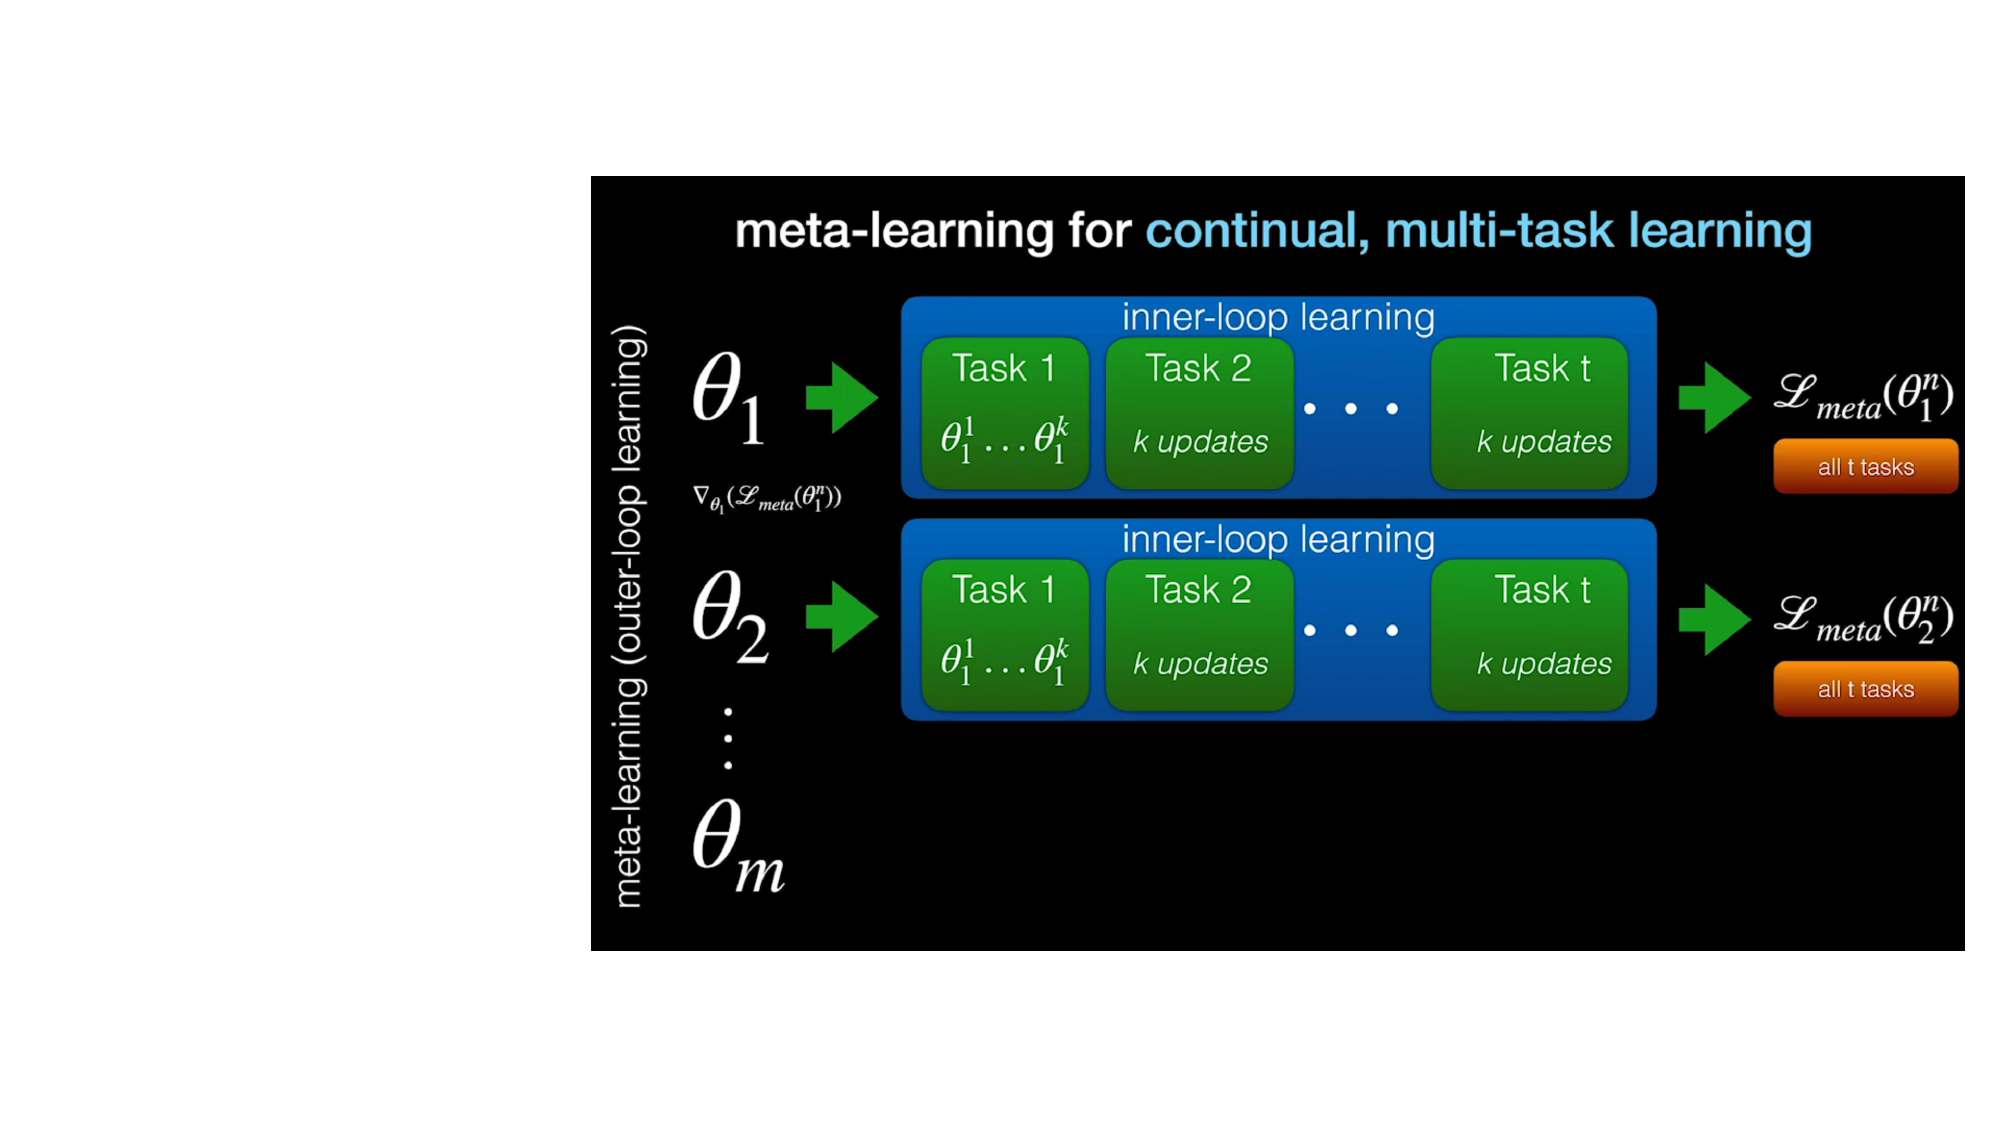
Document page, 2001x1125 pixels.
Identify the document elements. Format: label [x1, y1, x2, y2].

picture [591, 176, 1965, 951]
